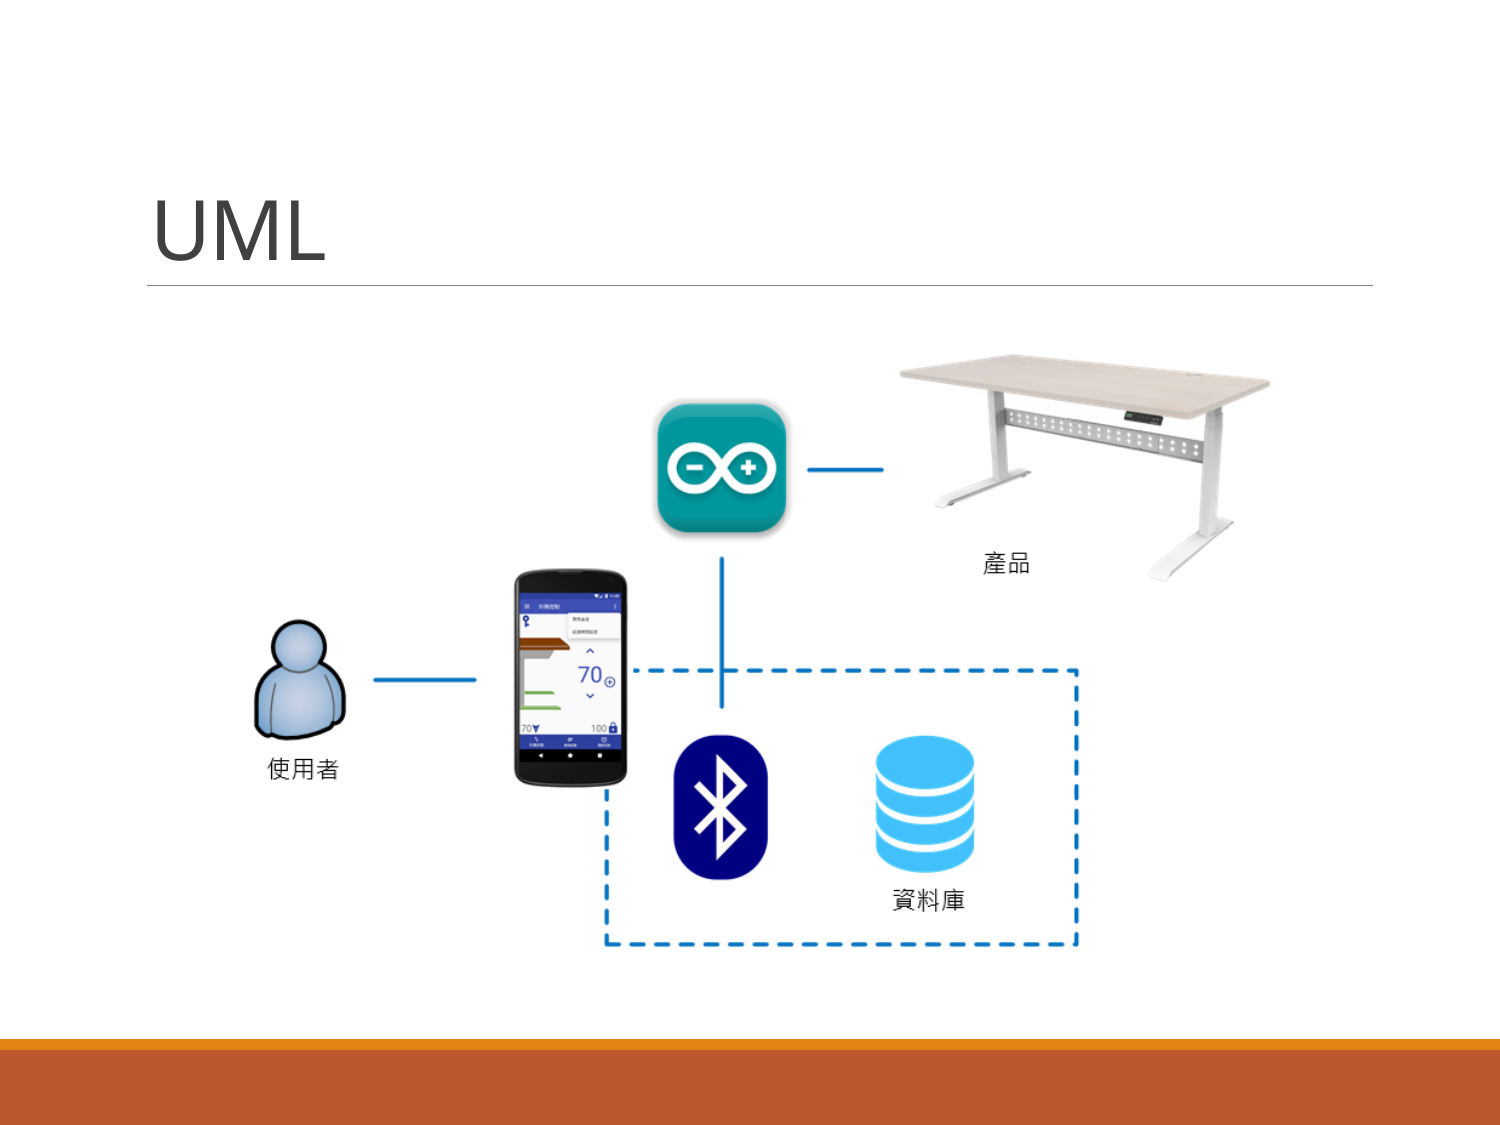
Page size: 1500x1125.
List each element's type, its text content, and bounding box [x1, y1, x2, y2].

picture [224, 315, 1283, 982]
title UML [135, 47, 1373, 285]
